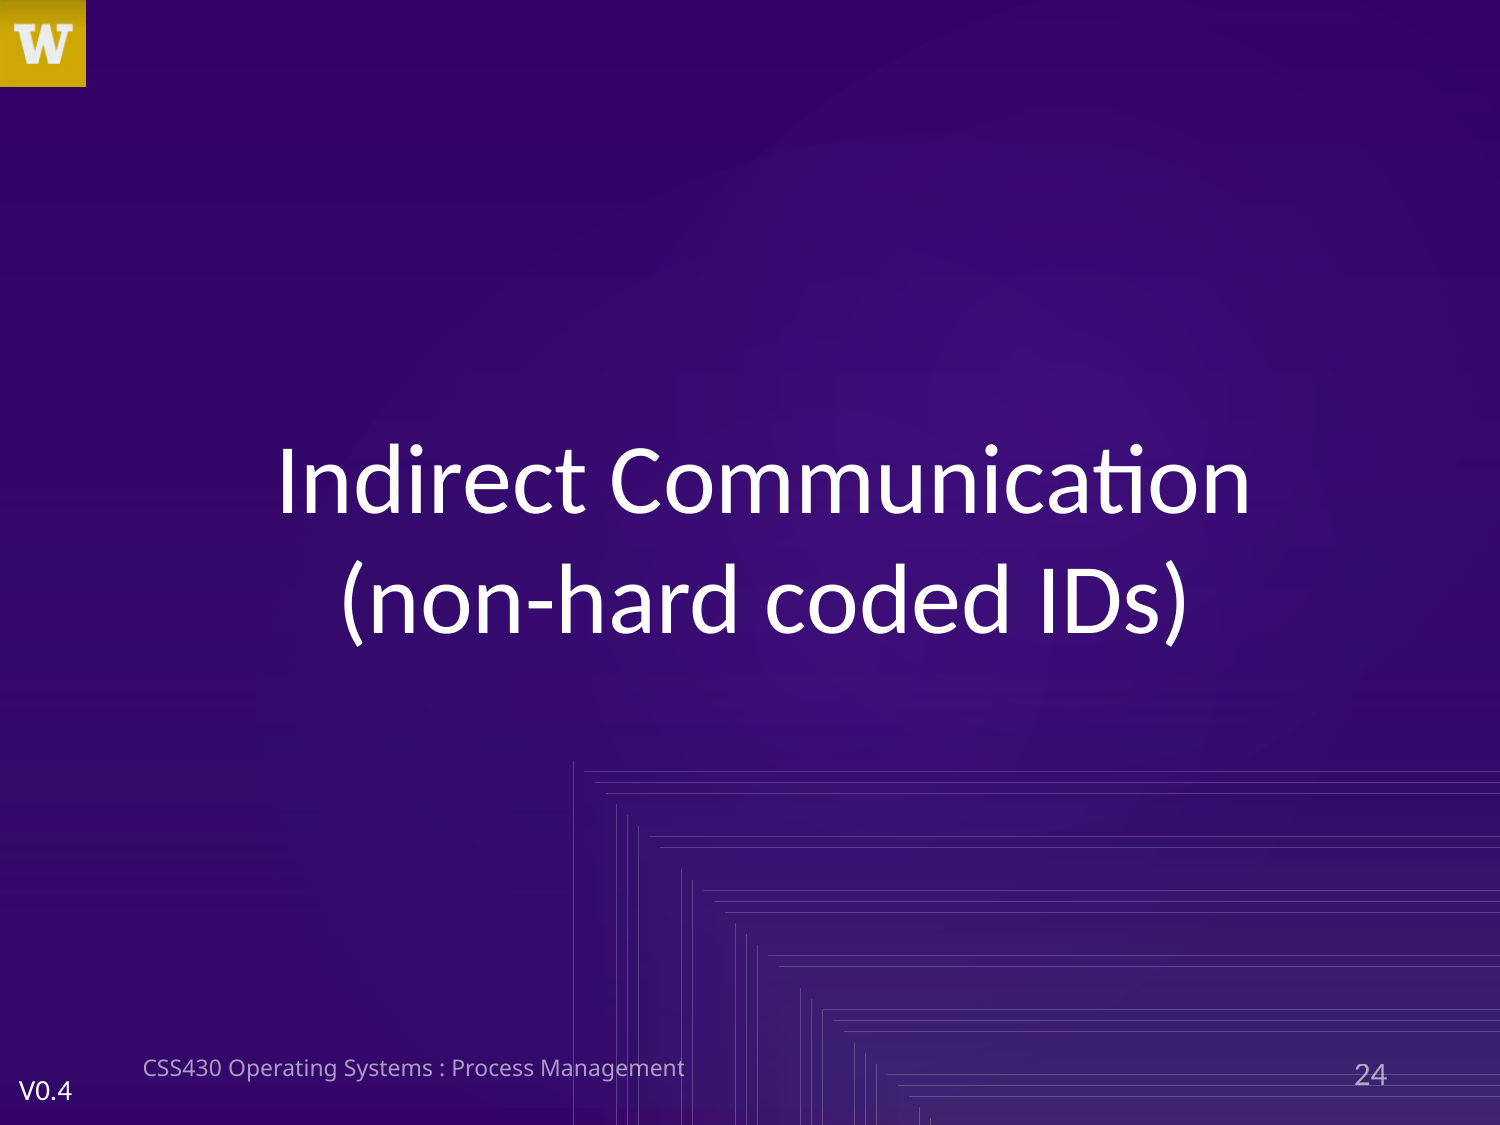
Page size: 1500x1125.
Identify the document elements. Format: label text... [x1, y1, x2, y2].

title Indirect Communication (non-hard coded IDs) [127, 473, 1403, 593]
footer CSS430 Operating Systems : Process Management [127, 1039, 885, 1100]
slide_number 24 [1235, 1039, 1403, 1100]
picture [0, 0, 86, 87]
